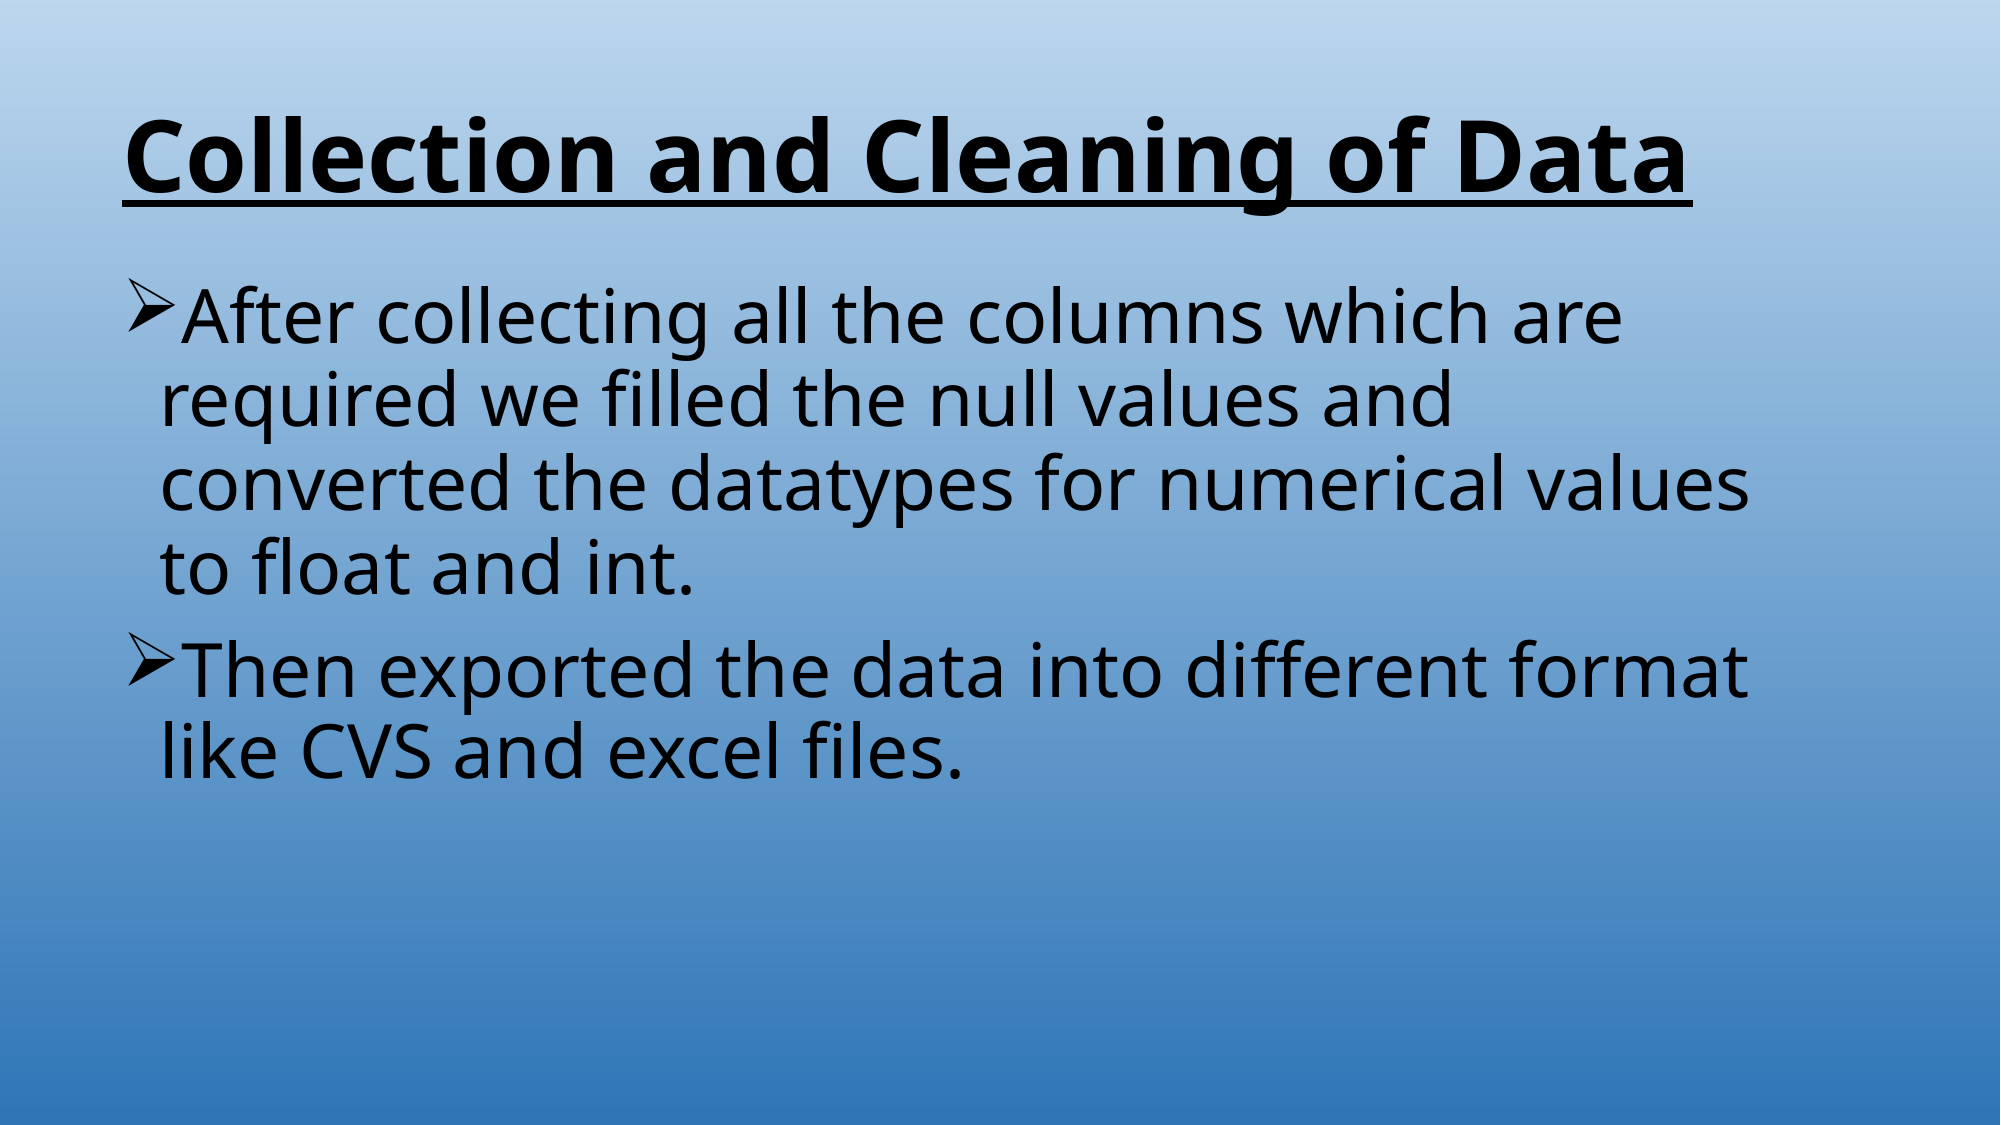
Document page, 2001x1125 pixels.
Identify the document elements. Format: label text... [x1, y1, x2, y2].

list After collecting all the columns which are required we filled the null values and converted the datatypes for numerical values to float and int. Then exported the data into different format like CVS and excel files. [107, 268, 1833, 983]
title Collection and Cleaning of Data [107, 51, 1833, 268]
